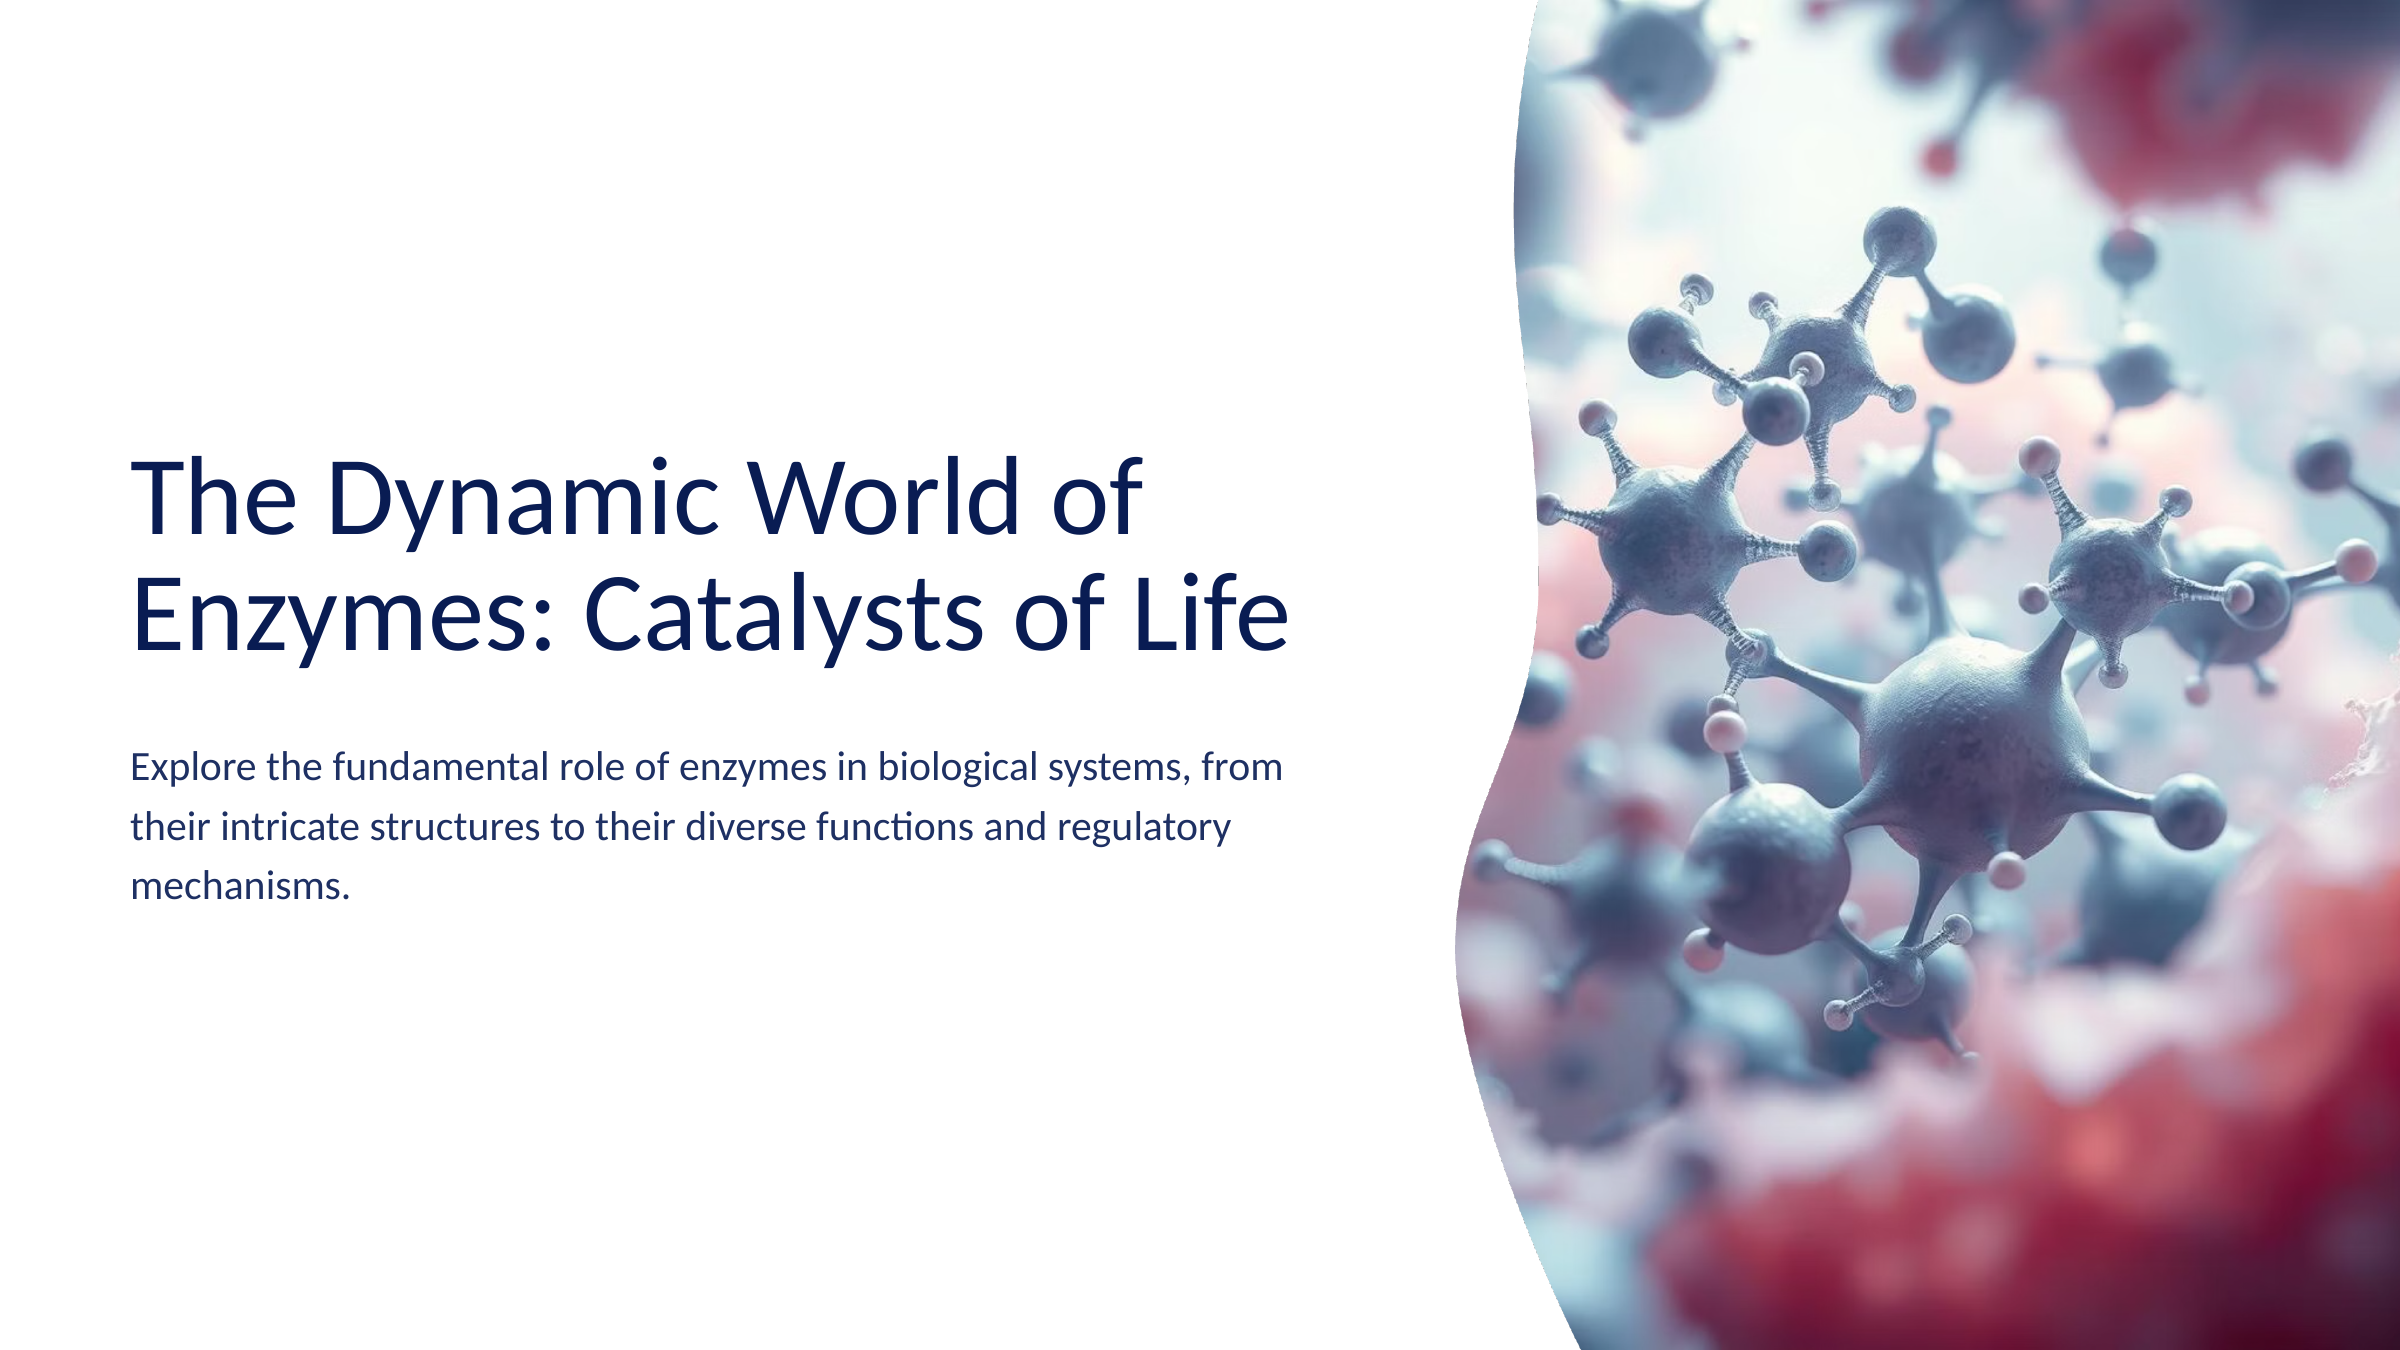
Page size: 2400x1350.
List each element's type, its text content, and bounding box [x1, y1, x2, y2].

text_box The Dynamic World of Enzymes: Catalysts of Life [130, 441, 1370, 674]
picture [1454, 0, 2400, 1350]
text_box Explore the fundamental role of enzymes in biological systems, from their intricate structures to their diverse functions and regulatory mechanisms. [130, 729, 1370, 909]
